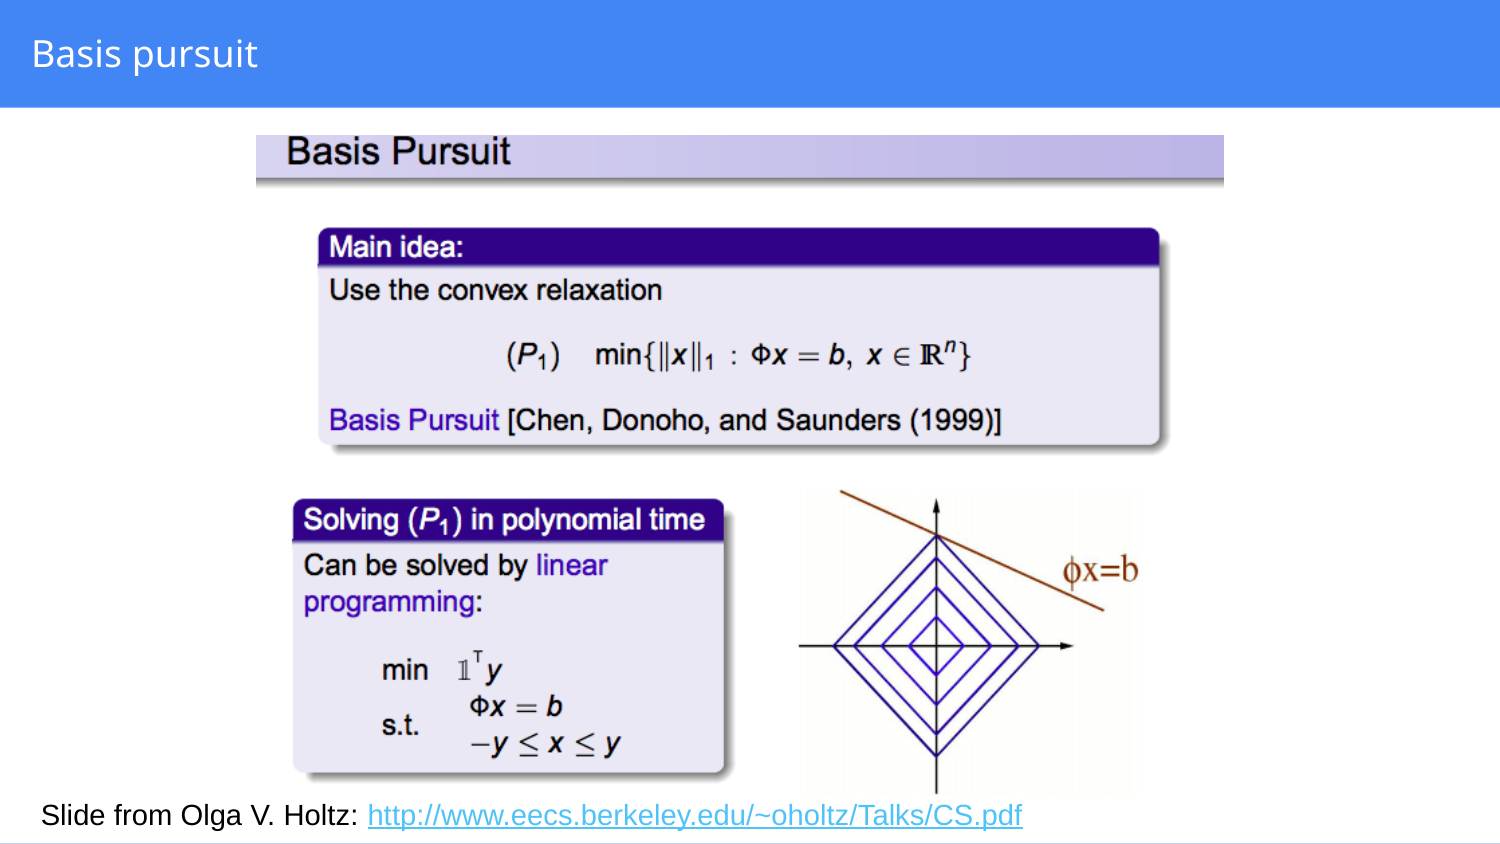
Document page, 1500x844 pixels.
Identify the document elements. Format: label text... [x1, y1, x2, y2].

title Basis pursuit [16, 2, 1464, 102]
text_box Slide from Olga V. Holtz: http://www.eecs.berkeley.edu/~oholtz/Talks/CS.pdf [25, 781, 1280, 844]
picture [256, 135, 1224, 821]
